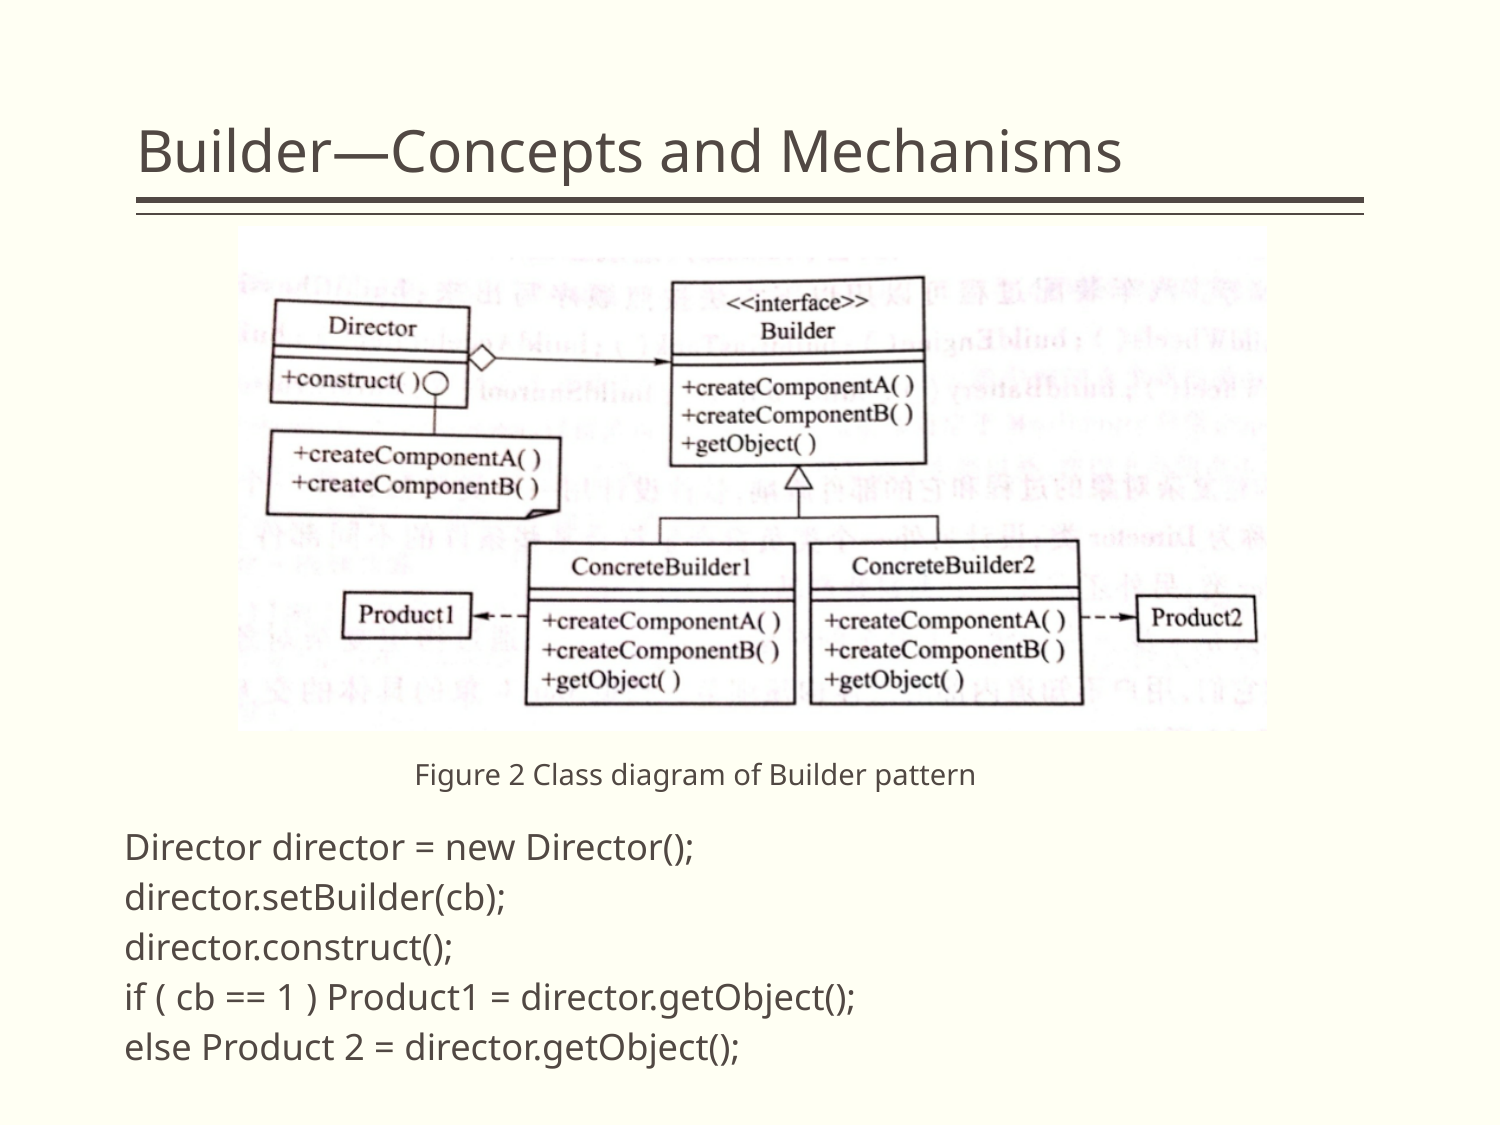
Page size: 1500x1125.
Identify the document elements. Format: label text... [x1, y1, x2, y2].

list Director director = new Director(); director.setBuilder(cb); director.construct(); if ( cb == 1 ) Product1 = director.getObject(); else Product 2 = director.getObject(); [124, 821, 1353, 1078]
picture [238, 226, 1267, 731]
title Builder—Concepts and Mechanisms [135, 12, 1364, 193]
text_box Figure 2 Class diagram of Builder pattern [399, 749, 999, 800]
